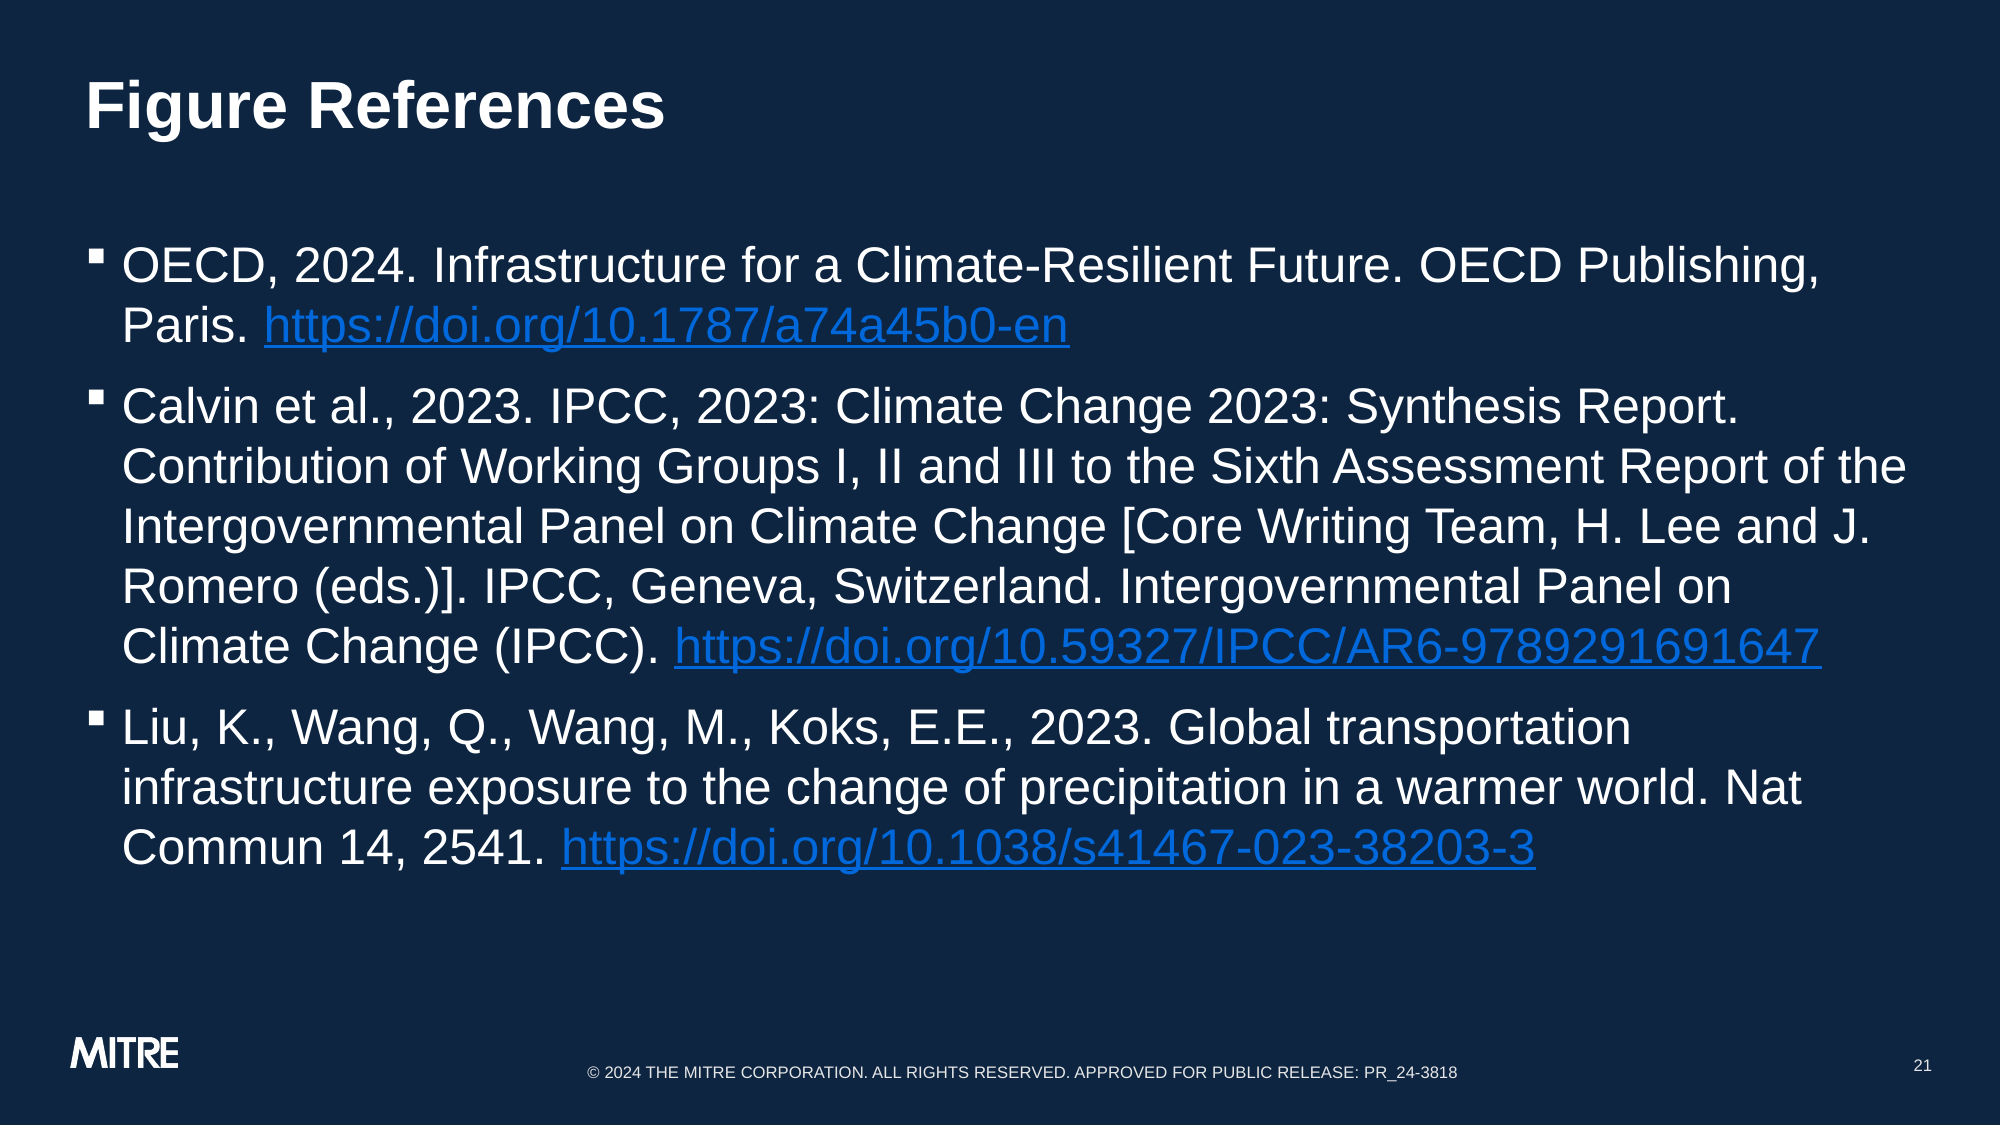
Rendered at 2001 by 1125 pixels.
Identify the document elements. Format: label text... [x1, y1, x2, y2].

text_box © 2024 THE MITRE CORPORATION. ALL RIGHTS RESERVED. APPROVED FOR PUBLIC RELEASE: PR_24-3818 [299, 1057, 1747, 1088]
picture [70, 1037, 178, 1068]
list OECD, 2024. Infrastructure for a Climate-Resilient Future. OECD Publishing, Paris. https://doi.org/10.1787/a74a45b0-en Calvin et al., 2023. IPCC, 2023: Climate Change 2023: Synthesis Report. Contribution of Working Groups I, II and III to the Sixth Assessment Report of the Intergovernmental Panel on Climate Change [Core Writing Team, H. Lee and J. Romero (eds.)]. IPCC, Geneva, Switzerland. Intergovernmental Panel on Climate Change (IPCC). https://doi.org/10.59327/IPCC/AR6-9789291691647 Liu, K., Wang, Q., Wang, M., Koks, E.E., 2023. Global transportation infrastructure exposure to the change of precipitation in a warmer world. Nat Commun 14, 2541. https://doi.org/10.1038/s41467-023-38203-3 [69, 224, 1930, 975]
title Figure References [70, 60, 1931, 150]
slide_number 21 [1830, 1050, 1933, 1080]
